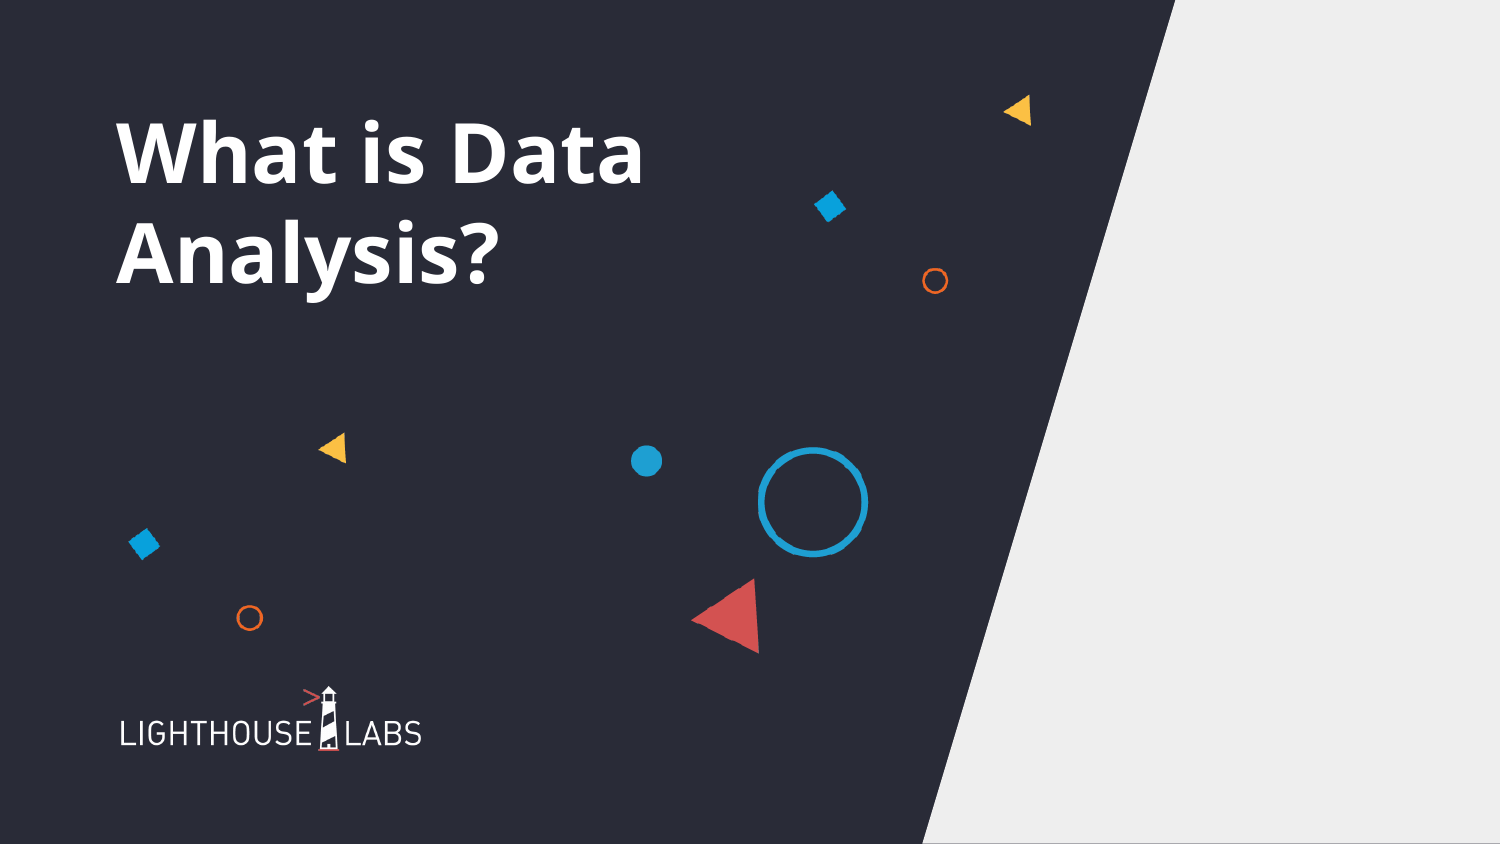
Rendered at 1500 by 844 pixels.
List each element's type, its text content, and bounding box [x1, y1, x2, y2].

title What is Data Analysis? [101, 85, 808, 411]
picture [101, 390, 375, 664]
picture [120, 686, 422, 752]
picture [586, 383, 914, 710]
text_box [922, 0, 1500, 844]
picture [787, 52, 1061, 326]
